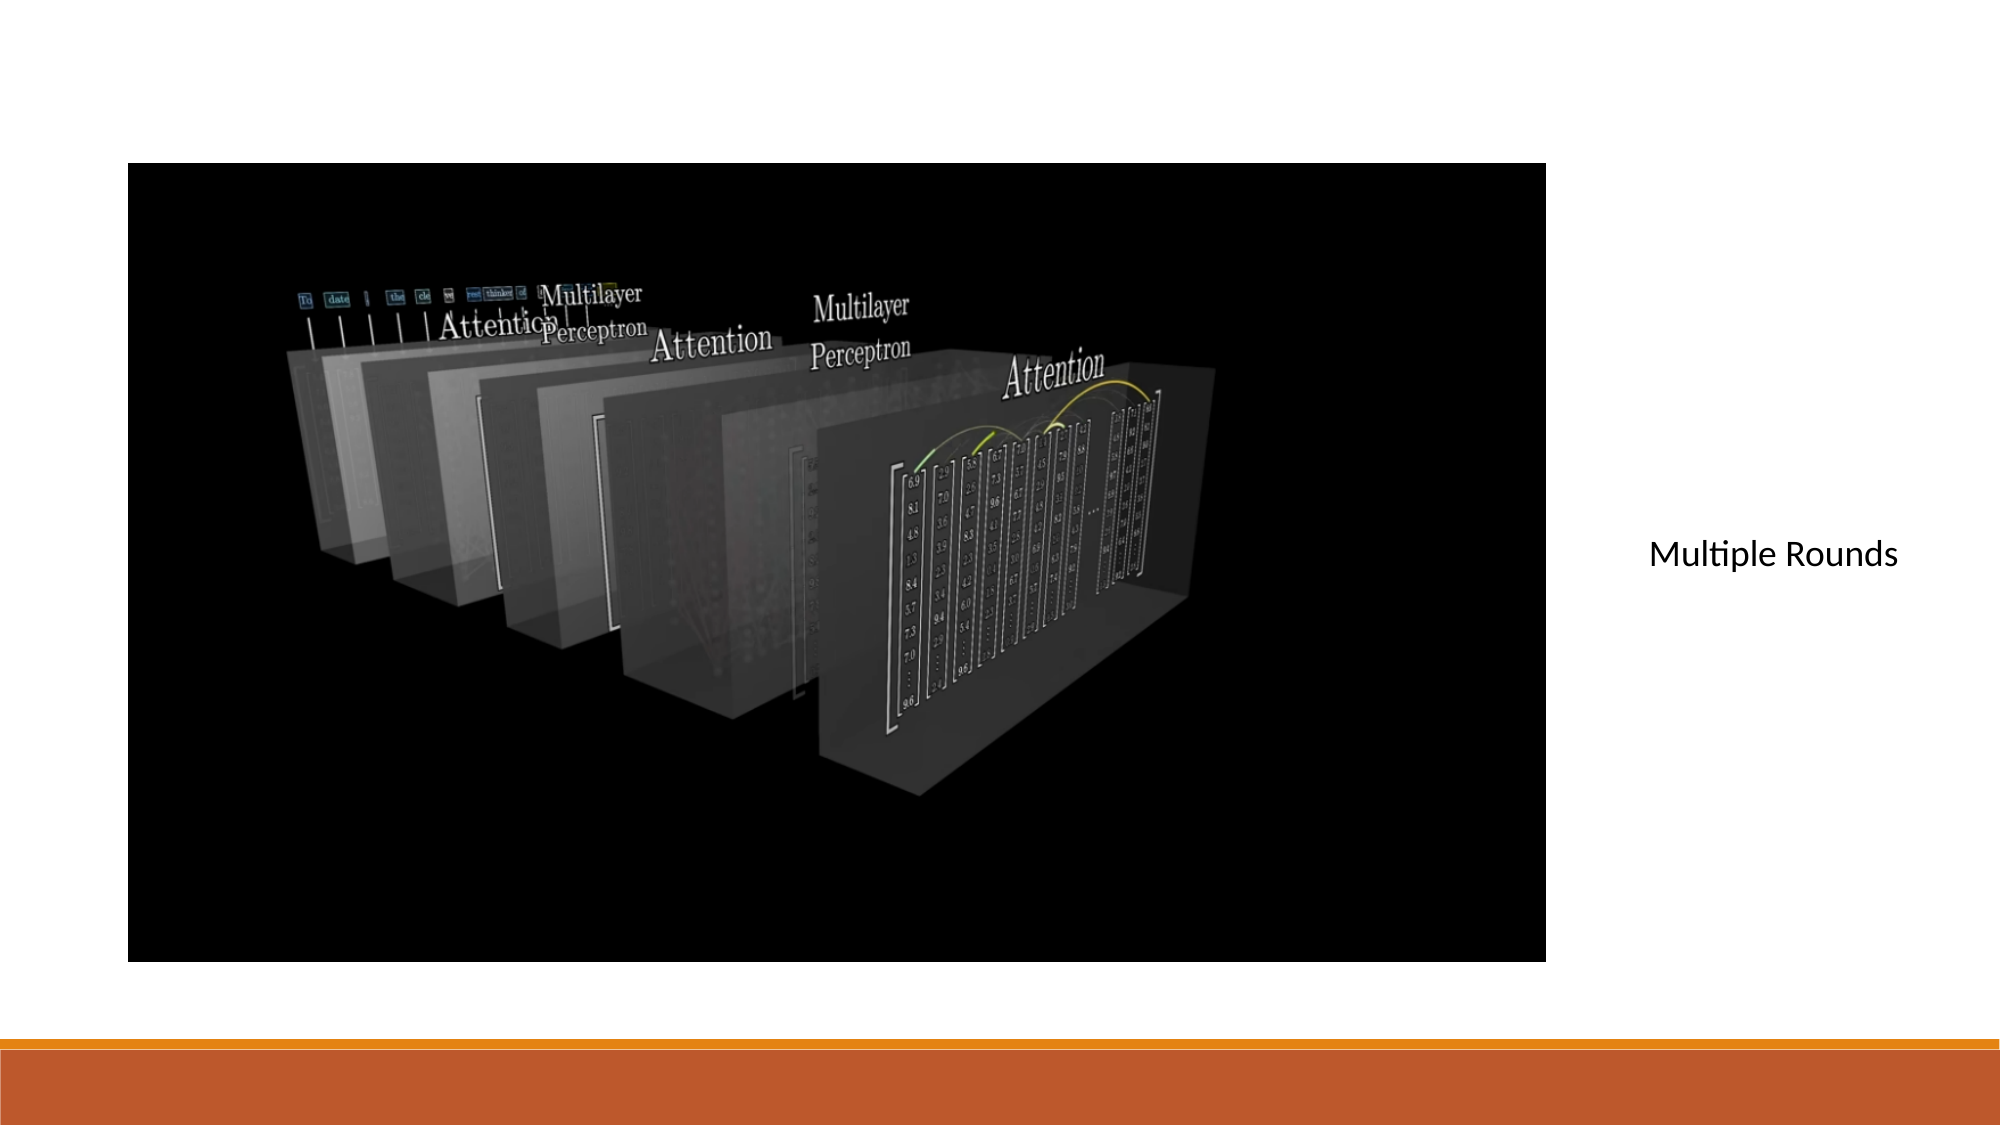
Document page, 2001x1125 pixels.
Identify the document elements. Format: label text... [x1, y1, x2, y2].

picture [127, 163, 1547, 962]
text_box Multiple Rounds [1634, 521, 1914, 582]
